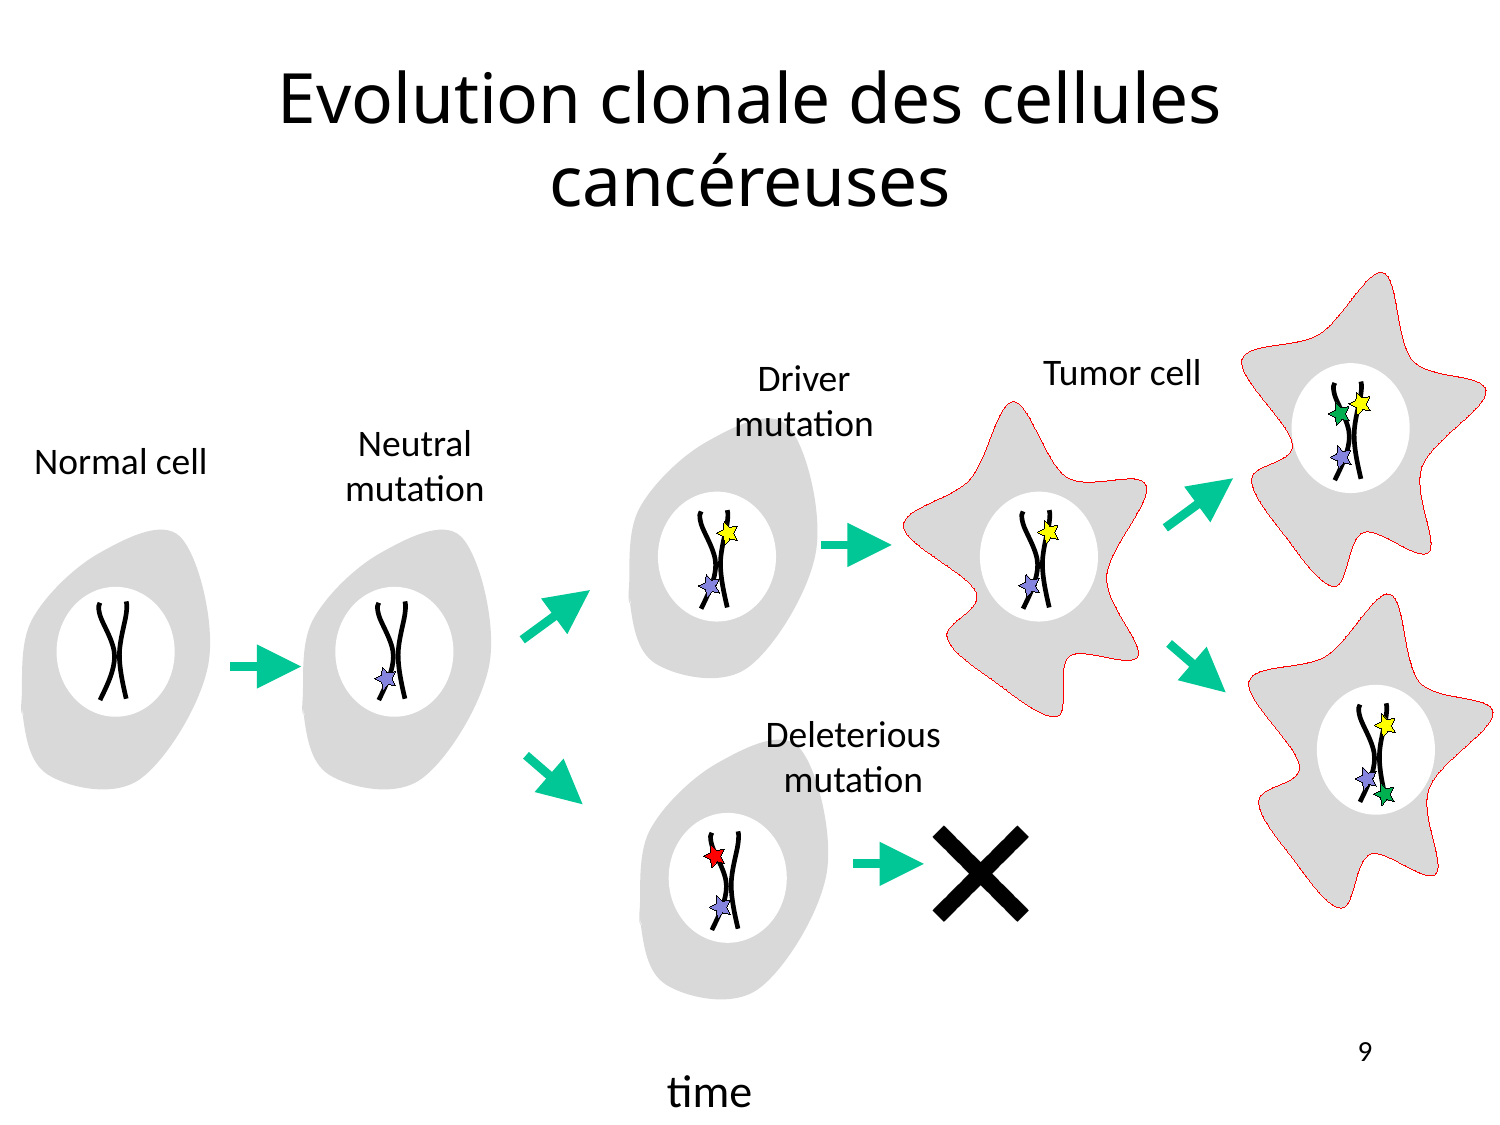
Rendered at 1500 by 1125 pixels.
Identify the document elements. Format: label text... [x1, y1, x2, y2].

text_box [374, 667, 396, 691]
text_box [709, 895, 731, 919]
text_box [1316, 684, 1435, 815]
text_box [698, 574, 720, 598]
text_box [335, 586, 454, 717]
text_box [1023, 589, 1031, 609]
title Evolution clonale des cellules cancéreuses [112, 41, 1388, 317]
text_box Normal cell [0, 429, 248, 490]
text_box [979, 491, 1099, 622]
text_box Driver mutation [695, 347, 913, 452]
text_box [1354, 413, 1361, 479]
text_box [1379, 734, 1387, 788]
text_box [1373, 782, 1395, 806]
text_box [525, 755, 583, 805]
text_box [657, 491, 777, 622]
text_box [521, 589, 591, 641]
text_box [1348, 392, 1371, 416]
picture [915, 808, 1046, 939]
text_box [711, 909, 718, 931]
text_box [699, 511, 716, 584]
text_box [1241, 272, 1487, 587]
text_box [302, 529, 492, 790]
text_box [1165, 478, 1234, 529]
text_box Tumor cell [1013, 340, 1232, 401]
text_box [1328, 402, 1350, 426]
text_box [720, 540, 728, 608]
text_box [98, 602, 115, 701]
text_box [1168, 643, 1226, 693]
text_box [377, 602, 394, 676]
text_box [1248, 593, 1494, 909]
text_box [1333, 382, 1339, 410]
text_box [398, 601, 406, 699]
text_box [703, 844, 725, 868]
text_box [1334, 418, 1350, 454]
text_box [1374, 713, 1396, 738]
text_box [56, 586, 175, 717]
text_box [1359, 782, 1368, 802]
text_box [1037, 520, 1059, 544]
text_box [1042, 541, 1050, 608]
text_box [1358, 704, 1375, 776]
text_box Deleterious mutation [734, 702, 972, 807]
text_box [1018, 574, 1040, 598]
text_box [731, 831, 739, 929]
text_box [1334, 460, 1342, 481]
text_box [1355, 767, 1377, 791]
text_box [119, 601, 127, 699]
text_box [1291, 363, 1410, 494]
text_box [21, 529, 211, 790]
text_box [903, 401, 1147, 717]
text_box [668, 812, 787, 943]
text_box [628, 449, 818, 679]
text_box [1330, 445, 1352, 469]
text_box [1021, 511, 1038, 582]
slide_number 9 [1074, 1024, 1388, 1101]
text_box time [652, 1053, 768, 1124]
text_box [378, 681, 384, 701]
text_box [711, 863, 727, 905]
text_box [639, 754, 829, 1000]
text_box Neutral mutation [305, 411, 524, 516]
text_box [701, 588, 707, 609]
text_box [716, 521, 738, 545]
